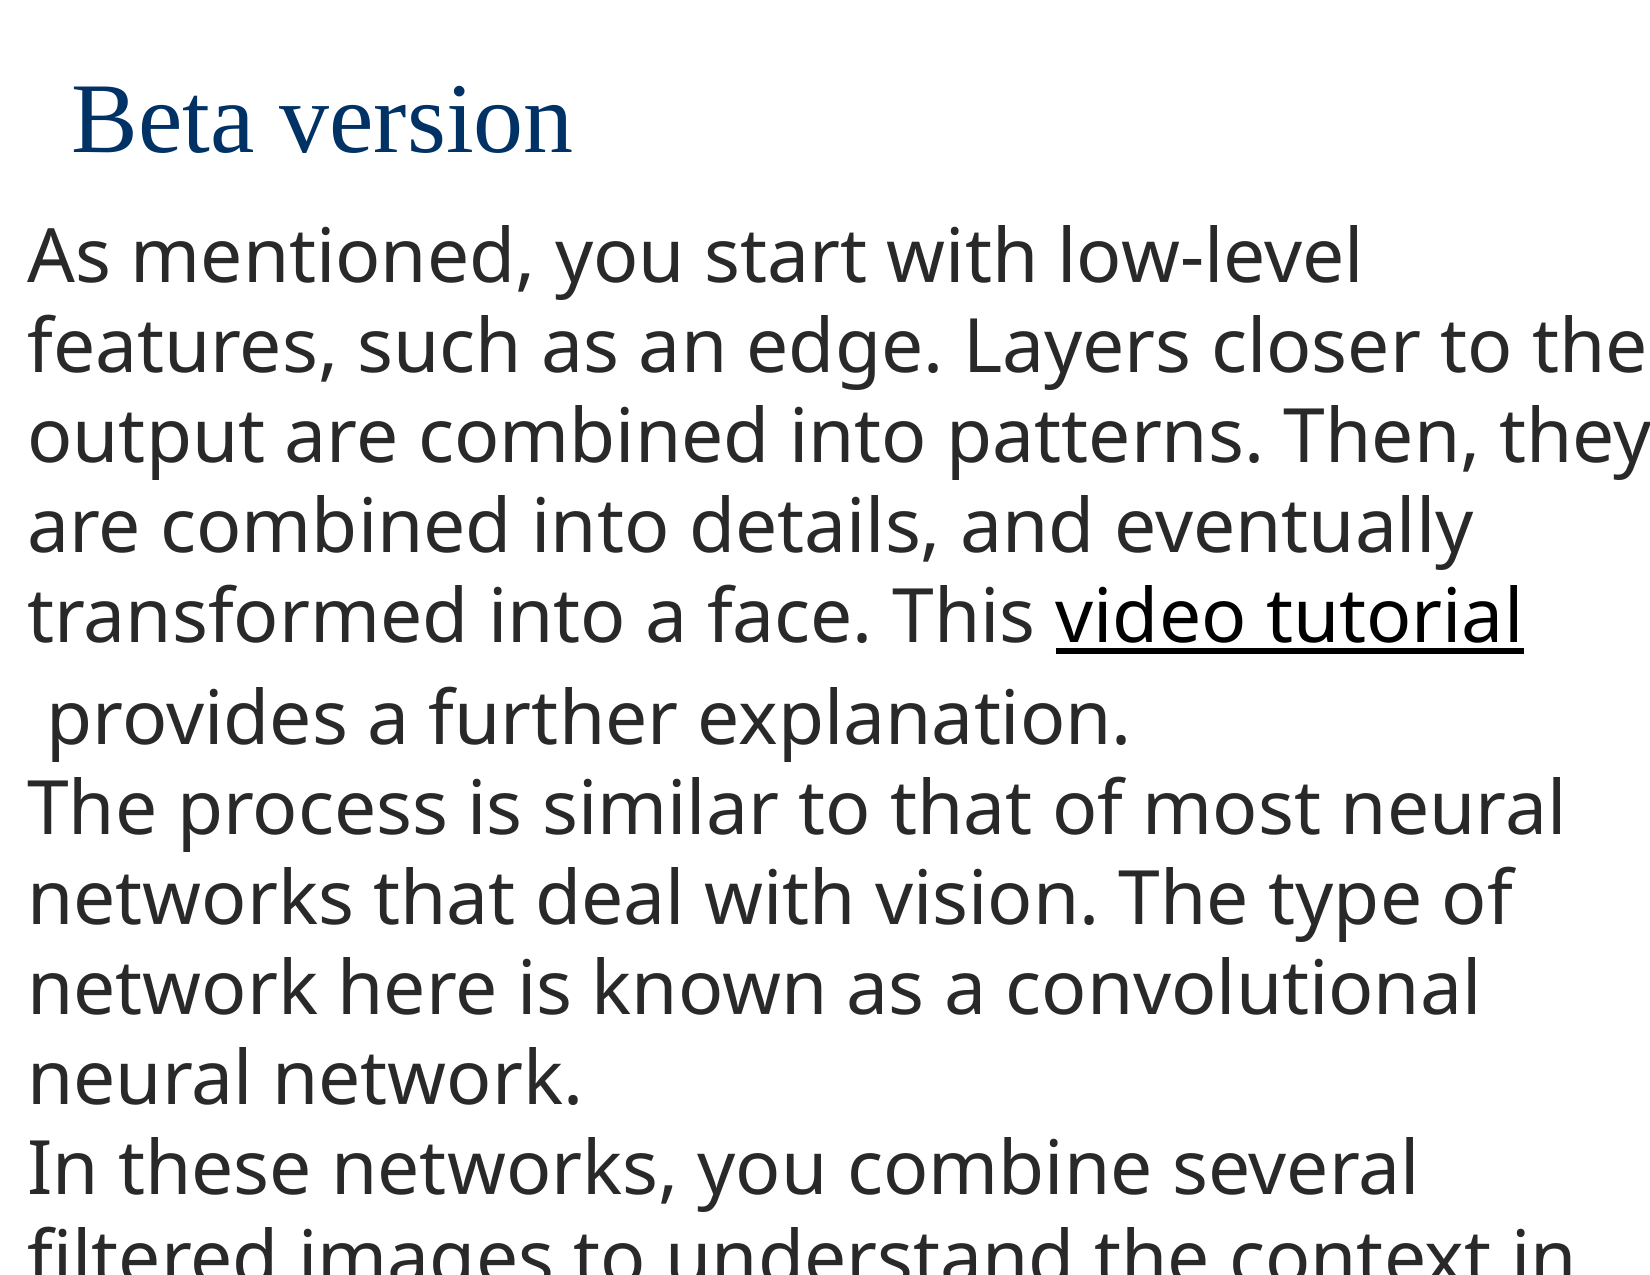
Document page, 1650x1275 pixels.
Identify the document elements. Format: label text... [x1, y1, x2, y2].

text_box Beta version [69, 50, 1523, 173]
text_box As mentioned, you start with low-level features, such as an edge. Layers closer to the output are combined into patterns. Then, they are combined into details, and eventually transformed into a face. This video tutorial provides a further explanation. The process is similar to that of most neural networks that deal with vision. The type of network here is known as a convolutional neural network. In these networks, you combine several filtered images to understand the context in the image. [12, 200, 1650, 1275]
